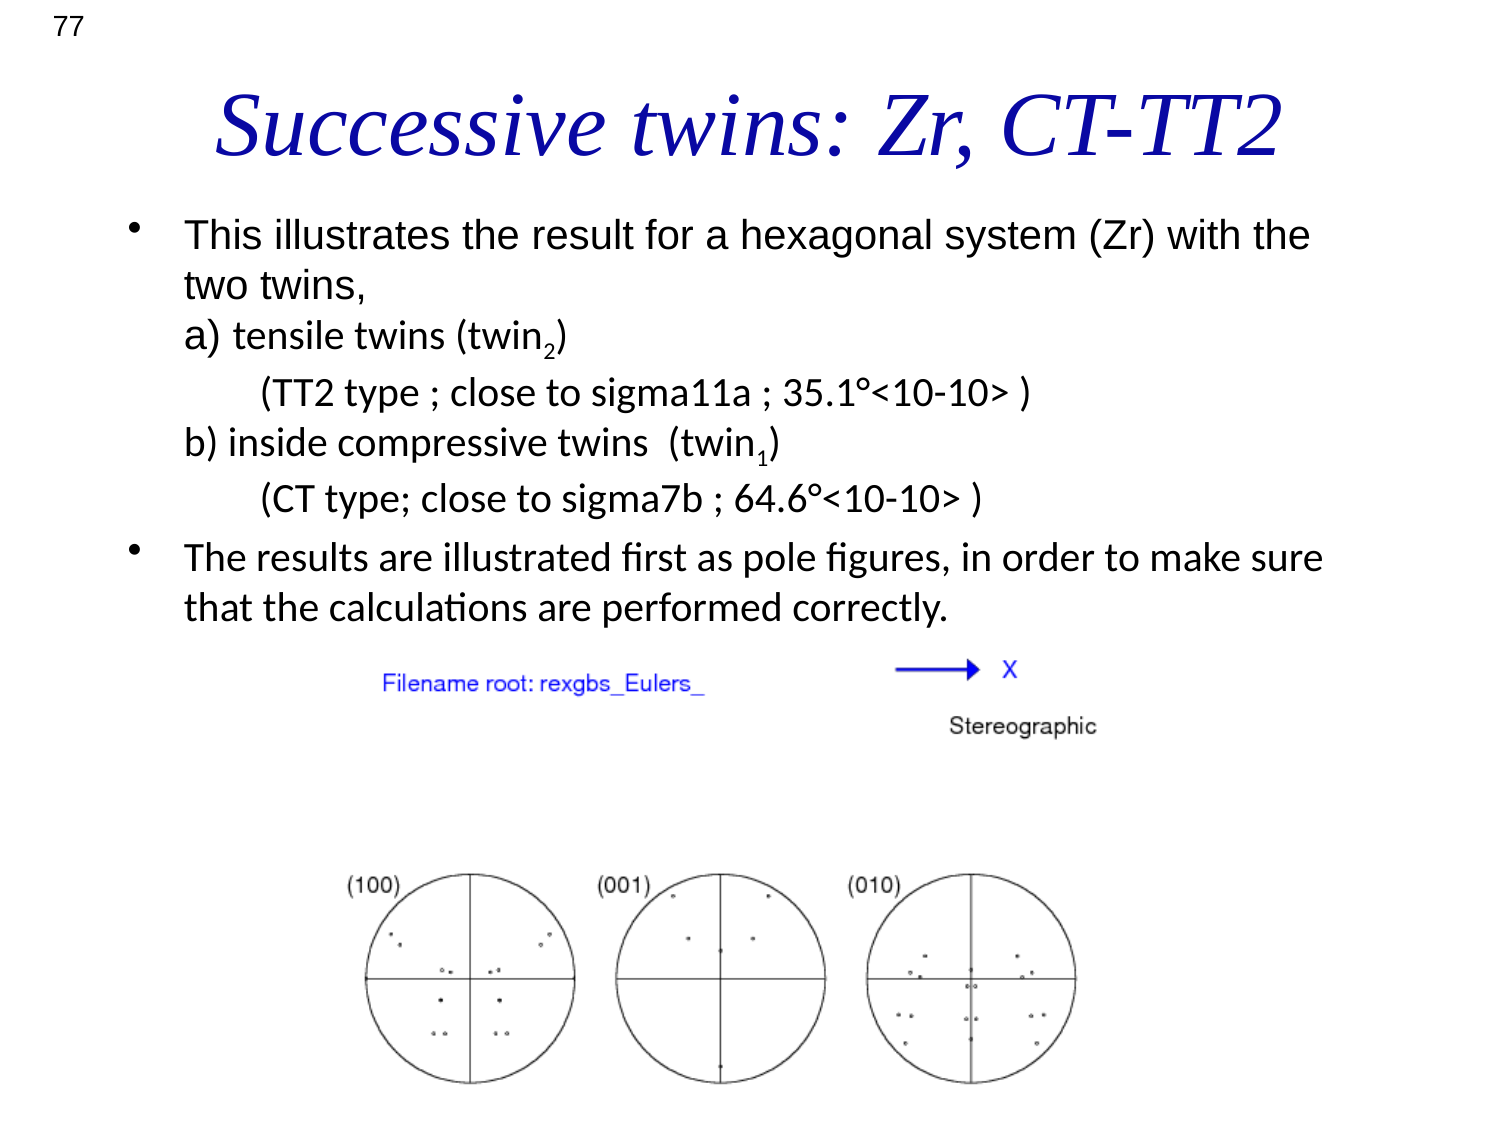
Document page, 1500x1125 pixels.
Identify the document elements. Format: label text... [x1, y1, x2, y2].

picture [262, 649, 1138, 1101]
slide_number 77 [0, 0, 101, 51]
title Successive twins: Zr, CT-TT2 [112, 24, 1388, 199]
list This illustrates the result for a hexagonal system (Zr) with the two twins, a) tensile twins (twin2) (TT2 type ; close to sigma11a ; 35.1°<10-10> ) b) inside compressive twins (twin1) (CT type; close to sigma7b ; 64.6°<10-10> ) The results are illustrated first as pole figures, in order to make sure that the calculations are performed correctly. [112, 199, 1388, 876]
